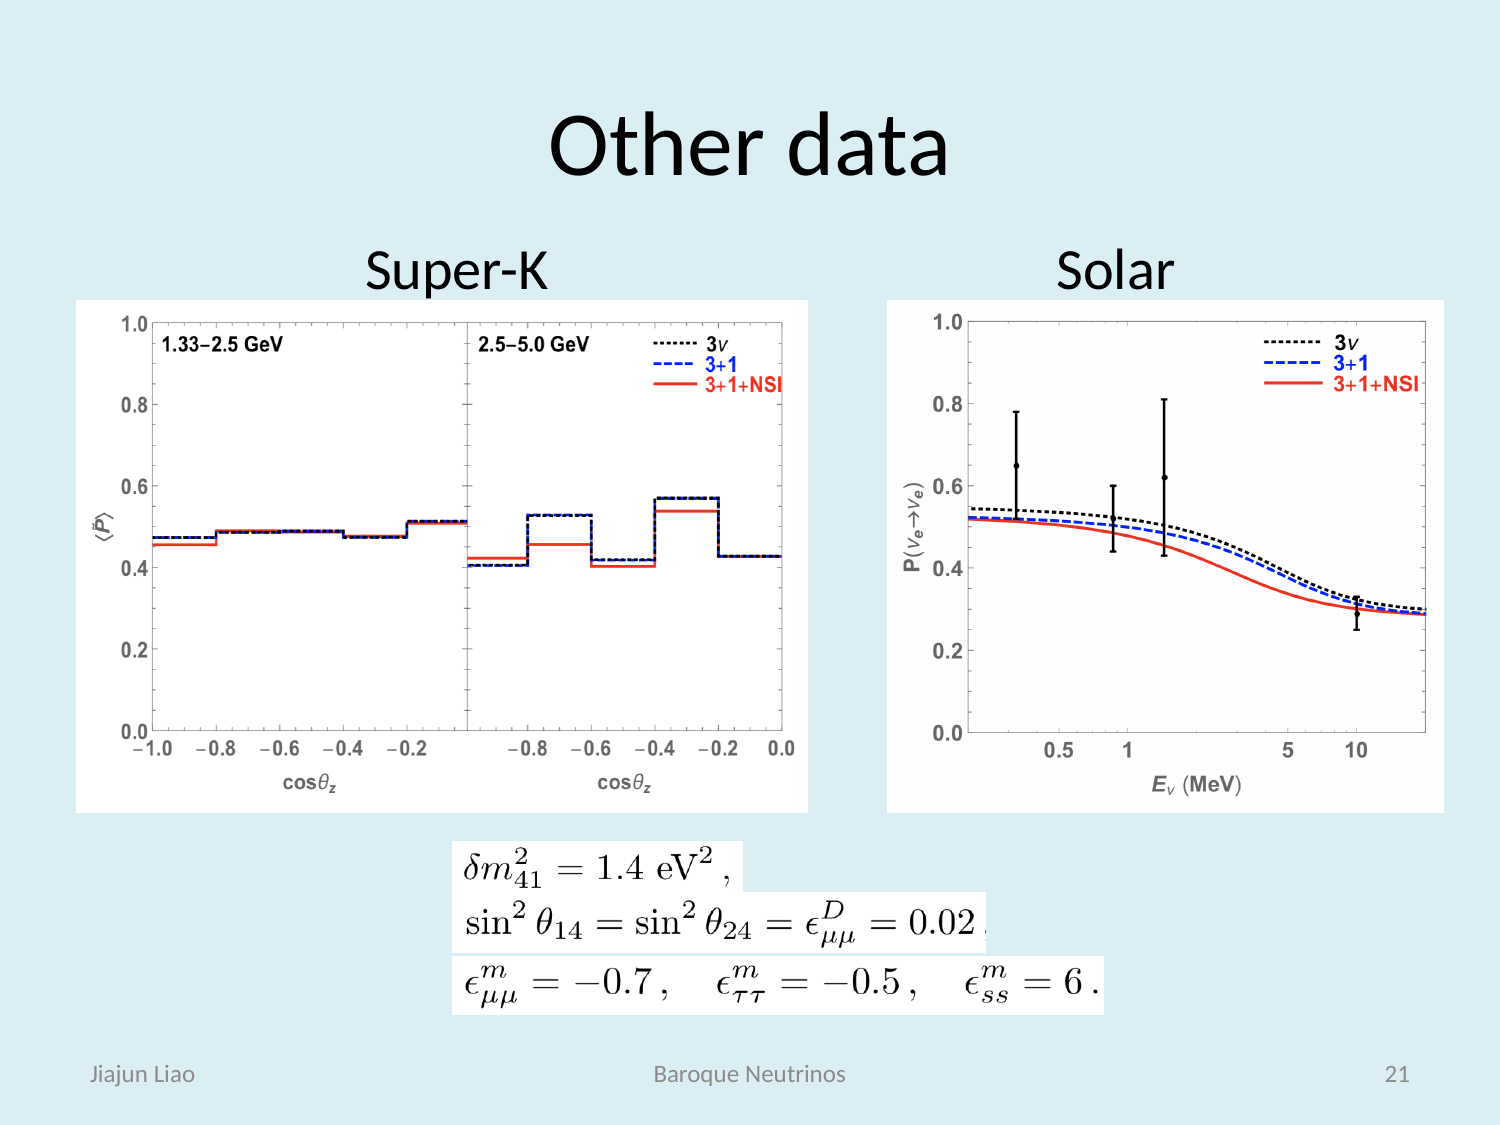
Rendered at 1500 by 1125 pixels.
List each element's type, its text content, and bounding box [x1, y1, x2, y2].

picture [887, 300, 1444, 814]
title Other data [75, 45, 1425, 233]
text_box Solar [1041, 223, 1191, 298]
text_box Super-K [350, 223, 564, 298]
slide_number 21 [1074, 1042, 1425, 1103]
picture [75, 300, 808, 814]
slide_number Jiajun Liao [75, 1042, 425, 1103]
footer Baroque Neutrinos [512, 1042, 988, 1103]
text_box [452, 840, 1104, 1015]
